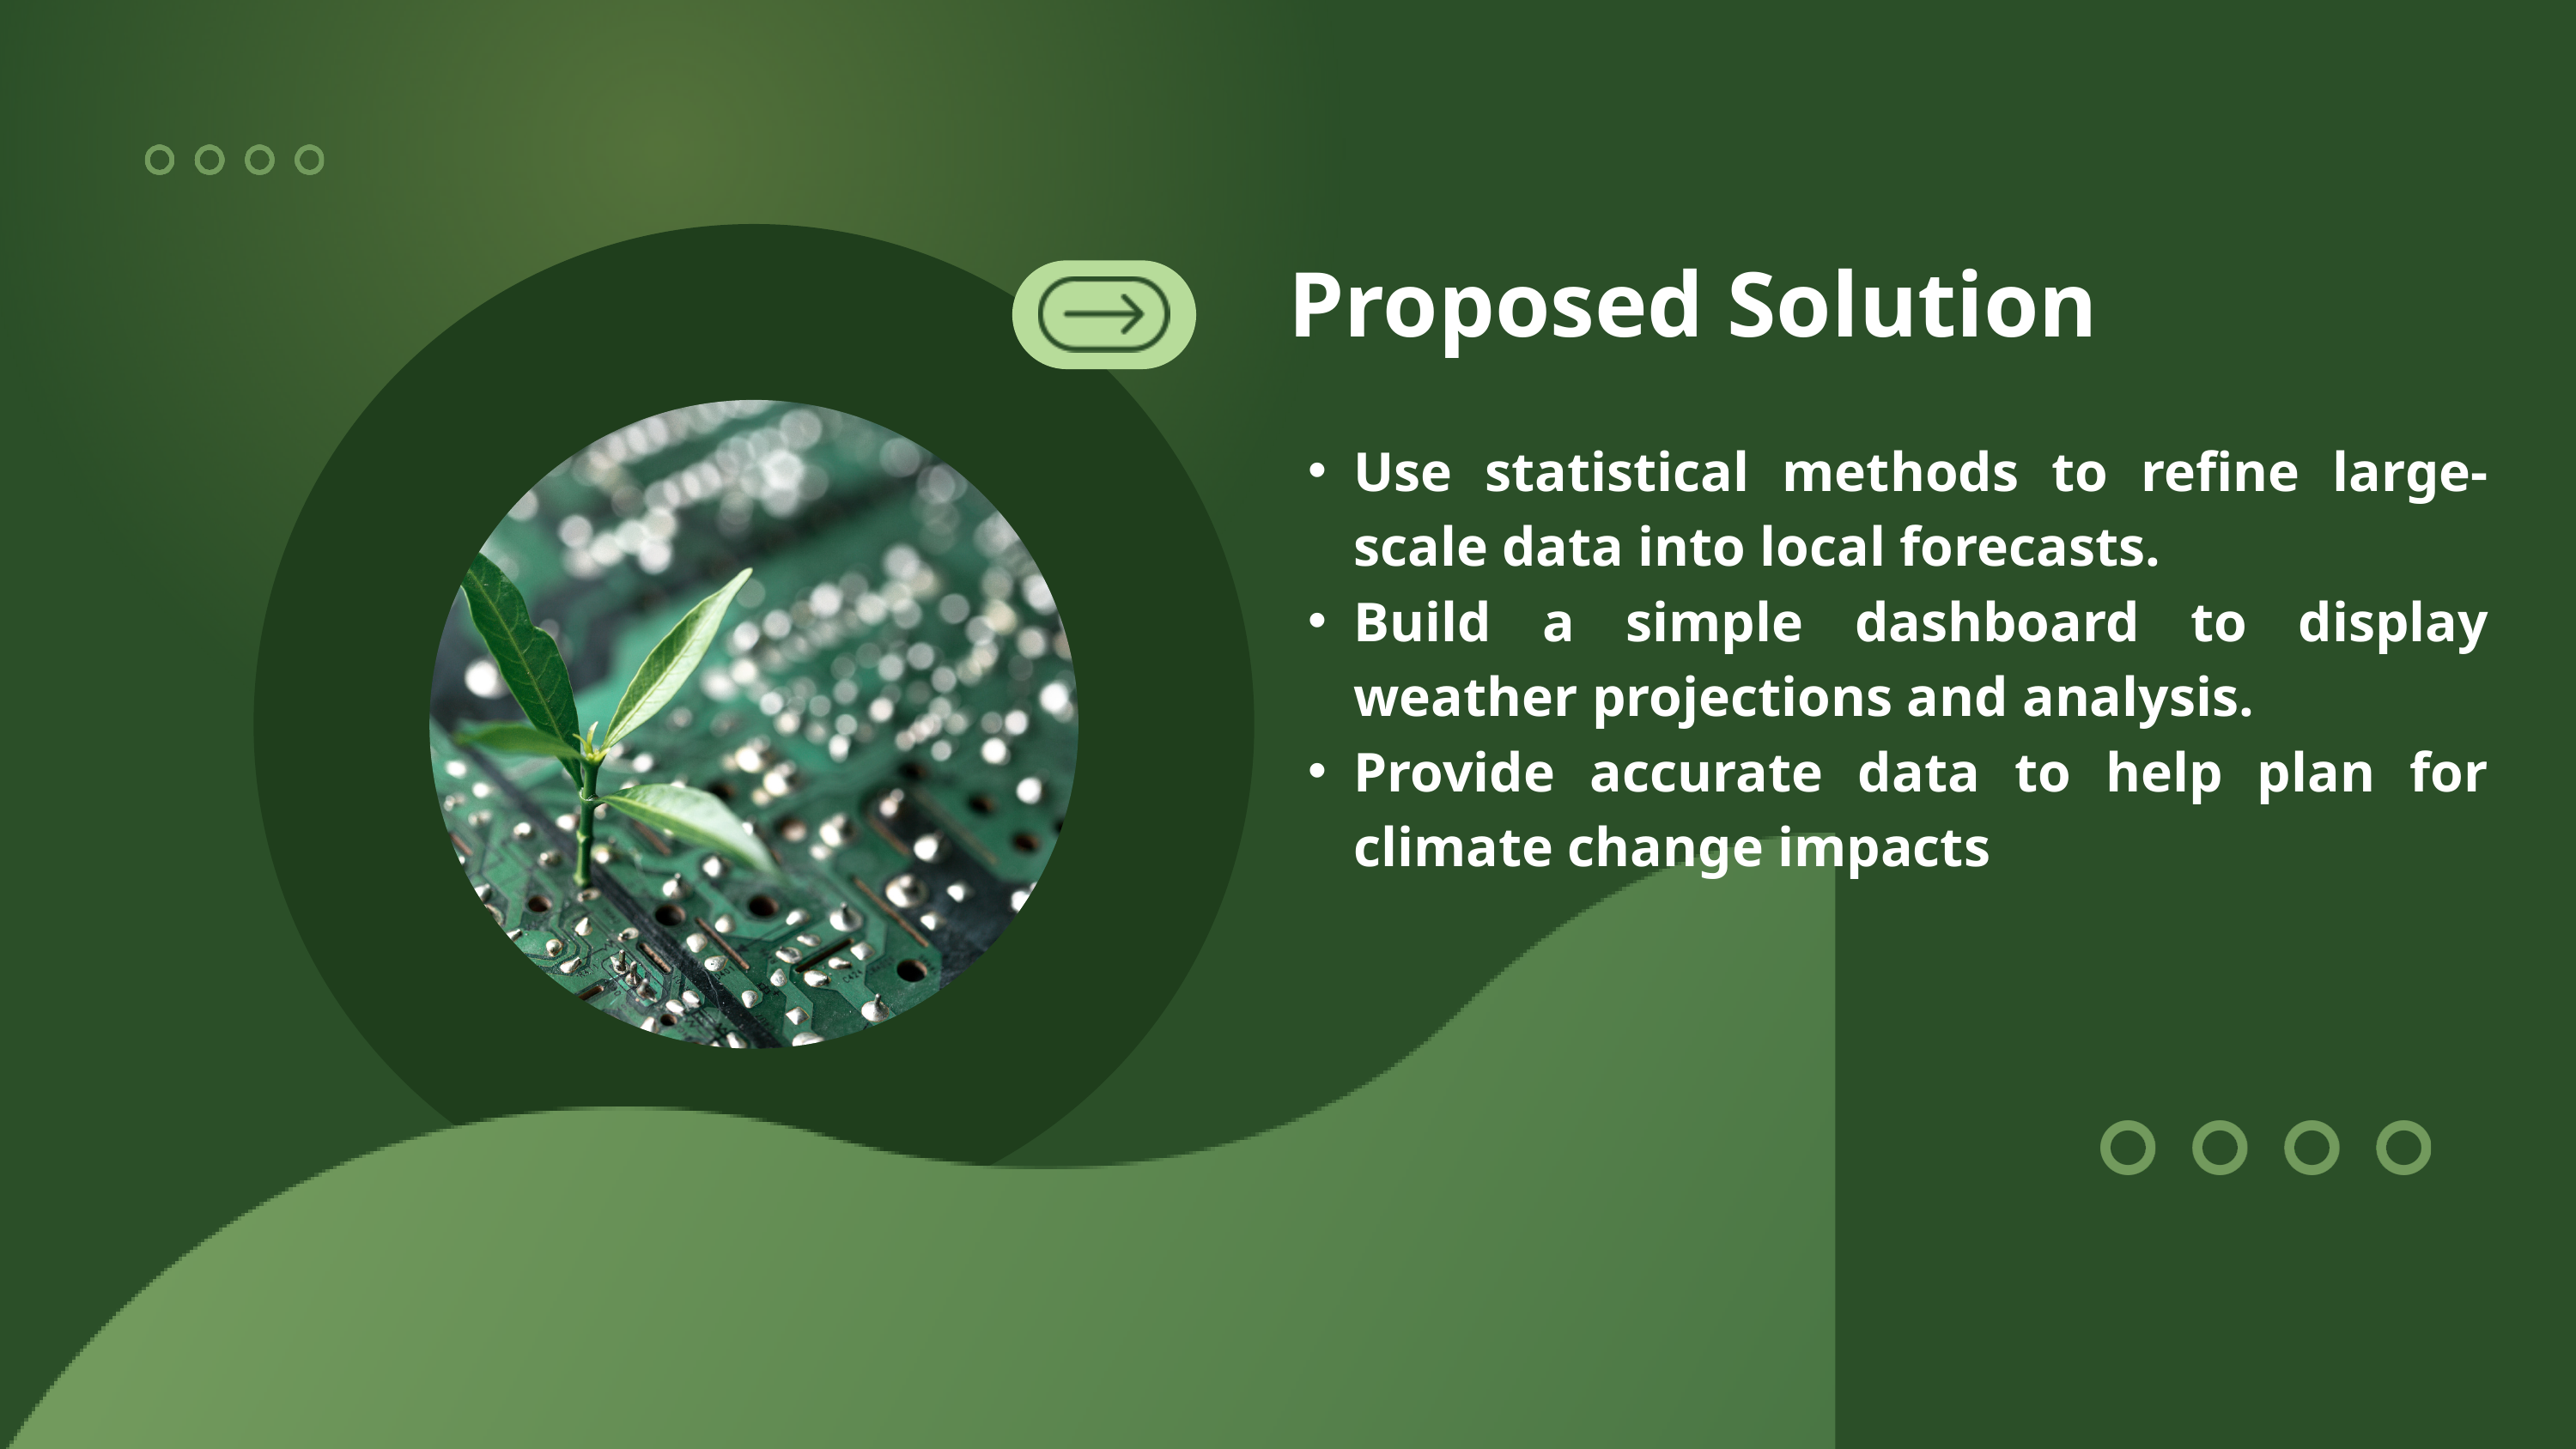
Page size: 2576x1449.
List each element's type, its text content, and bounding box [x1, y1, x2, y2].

text_box [0, 0, 1346, 833]
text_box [253, 223, 1255, 1225]
text_box Proposed Solution [1288, 241, 2458, 355]
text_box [1012, 260, 1197, 370]
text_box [428, 399, 1079, 1049]
text_box Use statistical methods to refine large-scale data into local forecasts. Build a simple dashboard to display weather projections and analysis. Provide accurate data to help plan for climate change impacts [1262, 427, 2490, 936]
text_box [144, 144, 325, 175]
text_box [2100, 1120, 2432, 1175]
text_box [0, 833, 1836, 1449]
